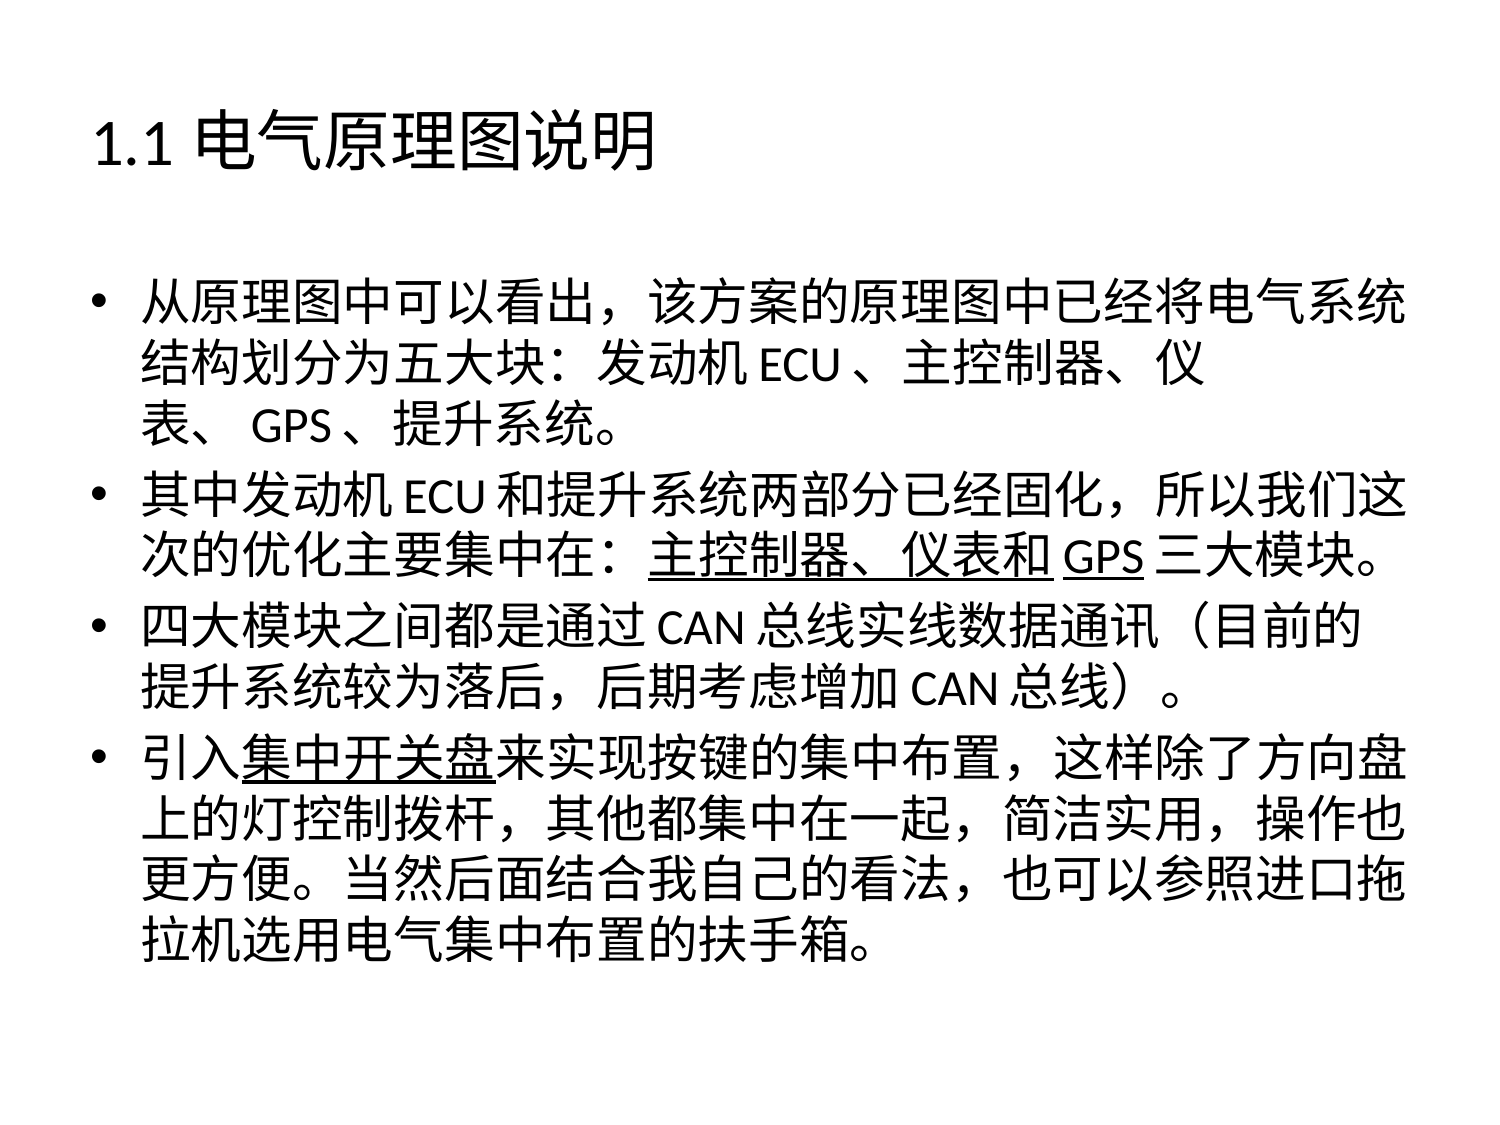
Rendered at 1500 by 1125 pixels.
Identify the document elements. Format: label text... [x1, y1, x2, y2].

list 从原理图中可以看出，该方案的原理图中已经将电气系统结构划分为五大块：发动机ECU、主控制器、仪表、GPS、提升系统。 其中发动机ECU和提升系统两部分已经固化，所以我们这次的优化主要集中在：主控制器、仪表和GPS三大模块。 四大模块之间都是通过CAN总线实线数据通讯（目前的提升系统较为落后，后期考虑增加CAN总线）。 引入集中开关盘来实现按键的集中布置，这样除了方向盘上的灯控制拨杆，其他都集中在一起，简洁实用，操作也更方便。当然后面结合我自己的看法，也可以参照进口拖拉机选用电气集中布置的扶手箱。 [74, 262, 1426, 1006]
title 1.1电气原理图说明 [74, 44, 1426, 233]
